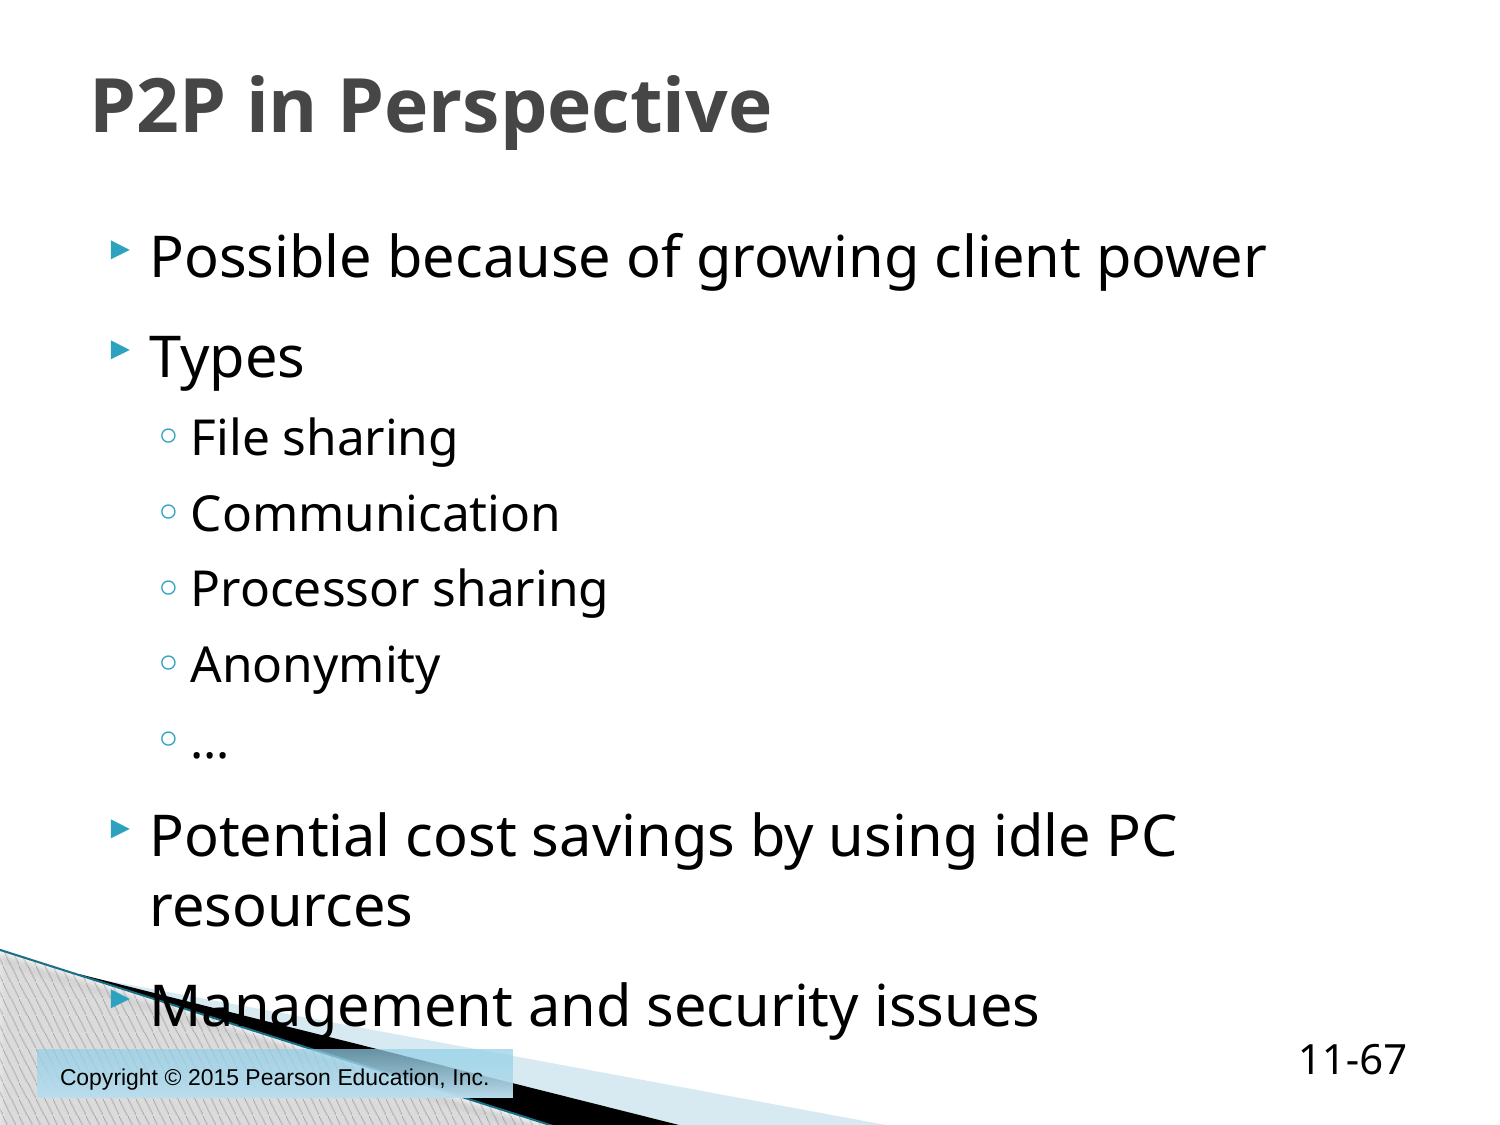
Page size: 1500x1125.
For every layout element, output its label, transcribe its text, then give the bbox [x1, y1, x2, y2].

title P2P in Perspective [75, 50, 1425, 155]
slide_number 11-67 [1250, 1037, 1423, 1098]
list Possible because of growing client power Types File sharing Communication Processor sharing Anonymity … Potential cost savings by using idle PC resources Management and security issues [74, 212, 1426, 1051]
footer Copyright © 2015 Pearson Education, Inc. [37, 1050, 513, 1098]
